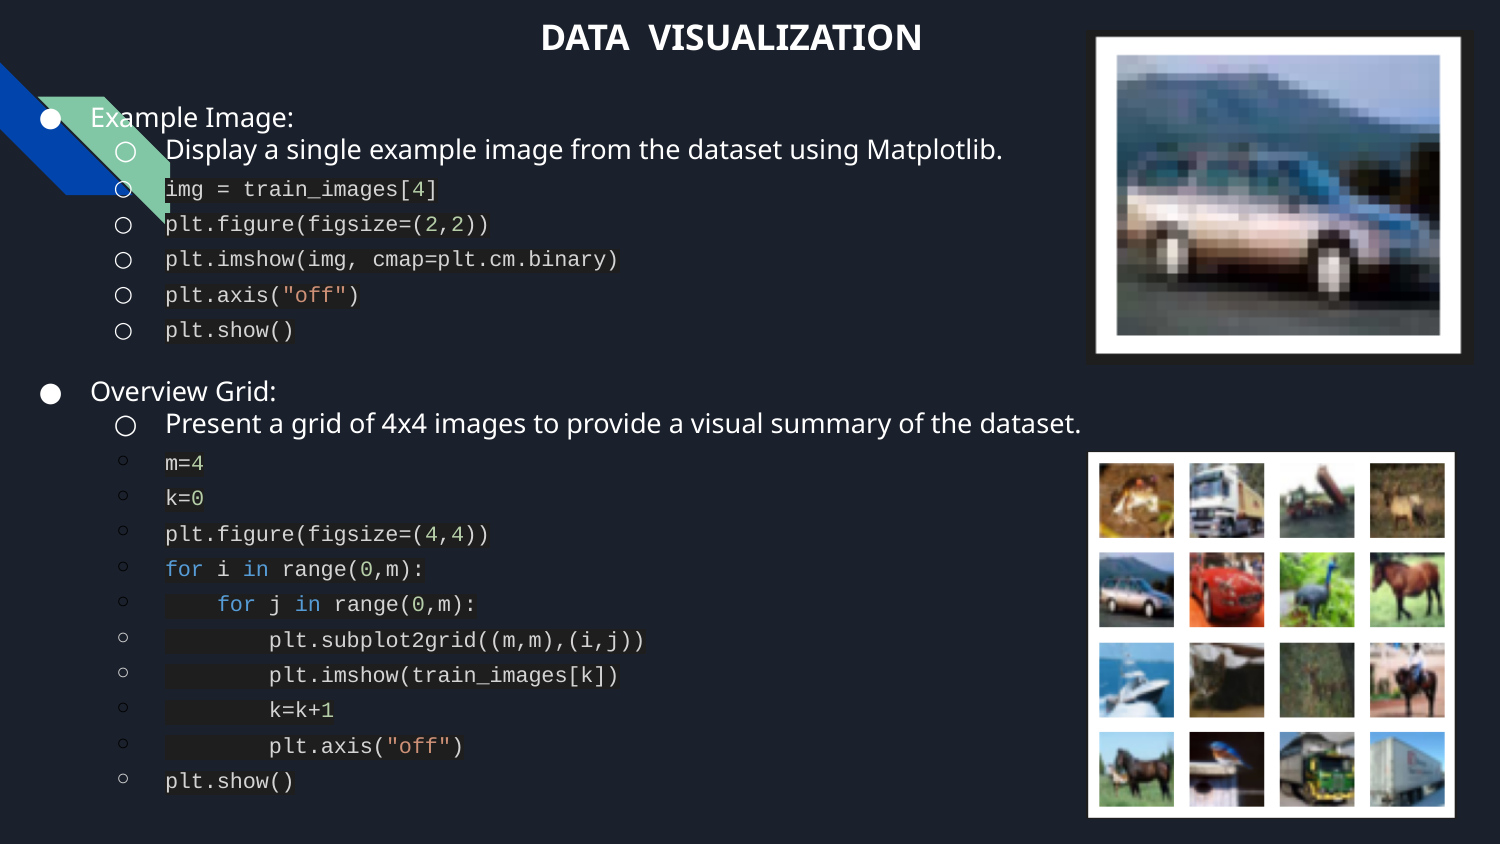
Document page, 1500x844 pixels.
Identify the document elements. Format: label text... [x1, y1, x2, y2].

picture [1085, 450, 1457, 819]
picture [1085, 30, 1474, 365]
text_box DATA VISUALIZATION Example Image: Display a single example image from the dataset using Matplotlib. img = train_images[4] plt.figure(figsize=(2,2)) plt.imshow(img, cmap=plt.cm.binary) plt.axis("off") plt.show() Overview Grid: Present a grid of 4x4 images to provide a visual summary of the dataset. m=4 k=0 plt.figure(figsize=(4,4)) for i in range(0,m): for j in range(0,m): plt.subplot2grid((m,m),(i,j)) plt.imshow(train_images[k]) k=k+1 plt.axis("off") plt.show() [0, 0, 1488, 838]
